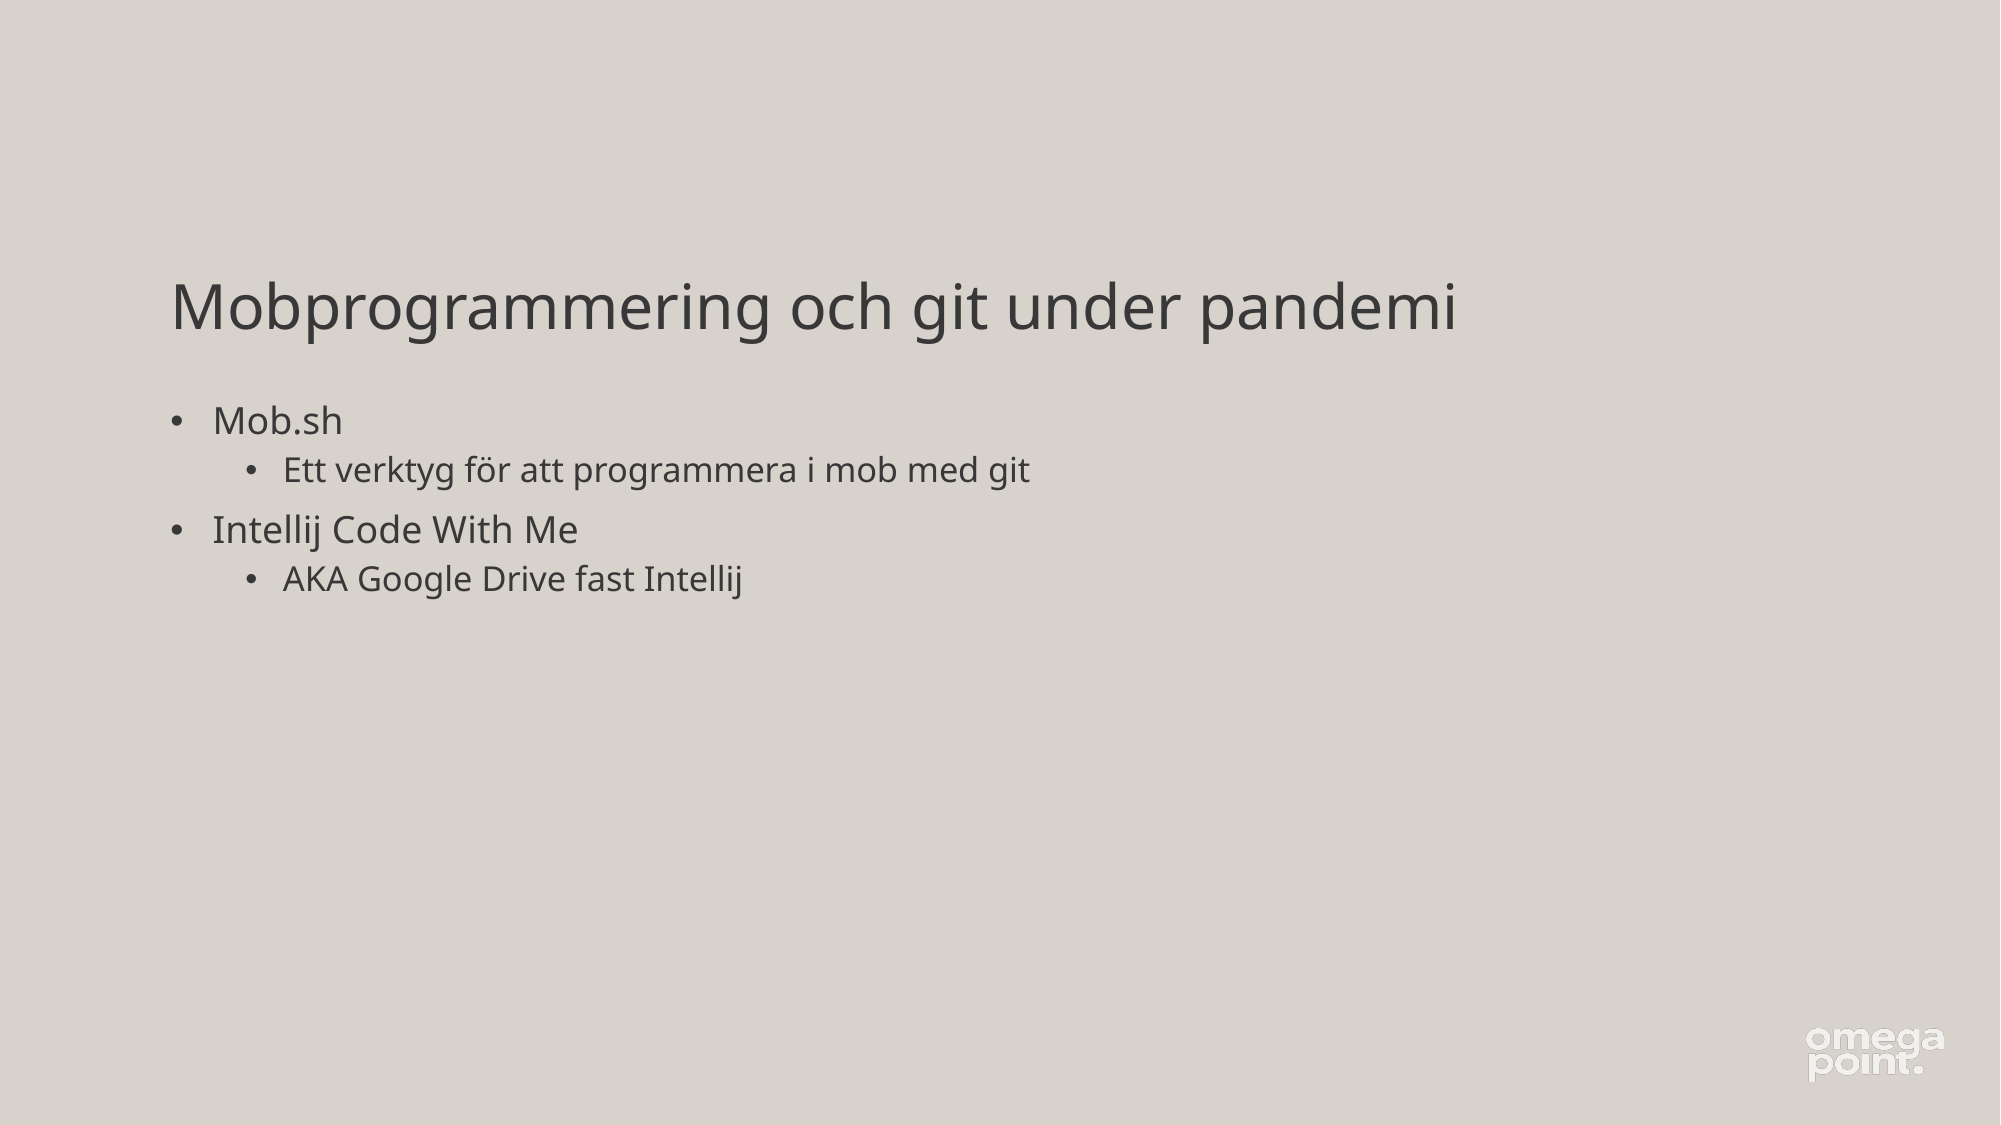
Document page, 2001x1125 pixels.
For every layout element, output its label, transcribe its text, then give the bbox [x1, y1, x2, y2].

title Mobprogrammering och git under pandemi [155, 61, 1845, 351]
list Mob.sh Ett verktyg för att programmera i mob med git Intellij Code With Me AKA Google Drive fast Intellij [155, 394, 1845, 1044]
